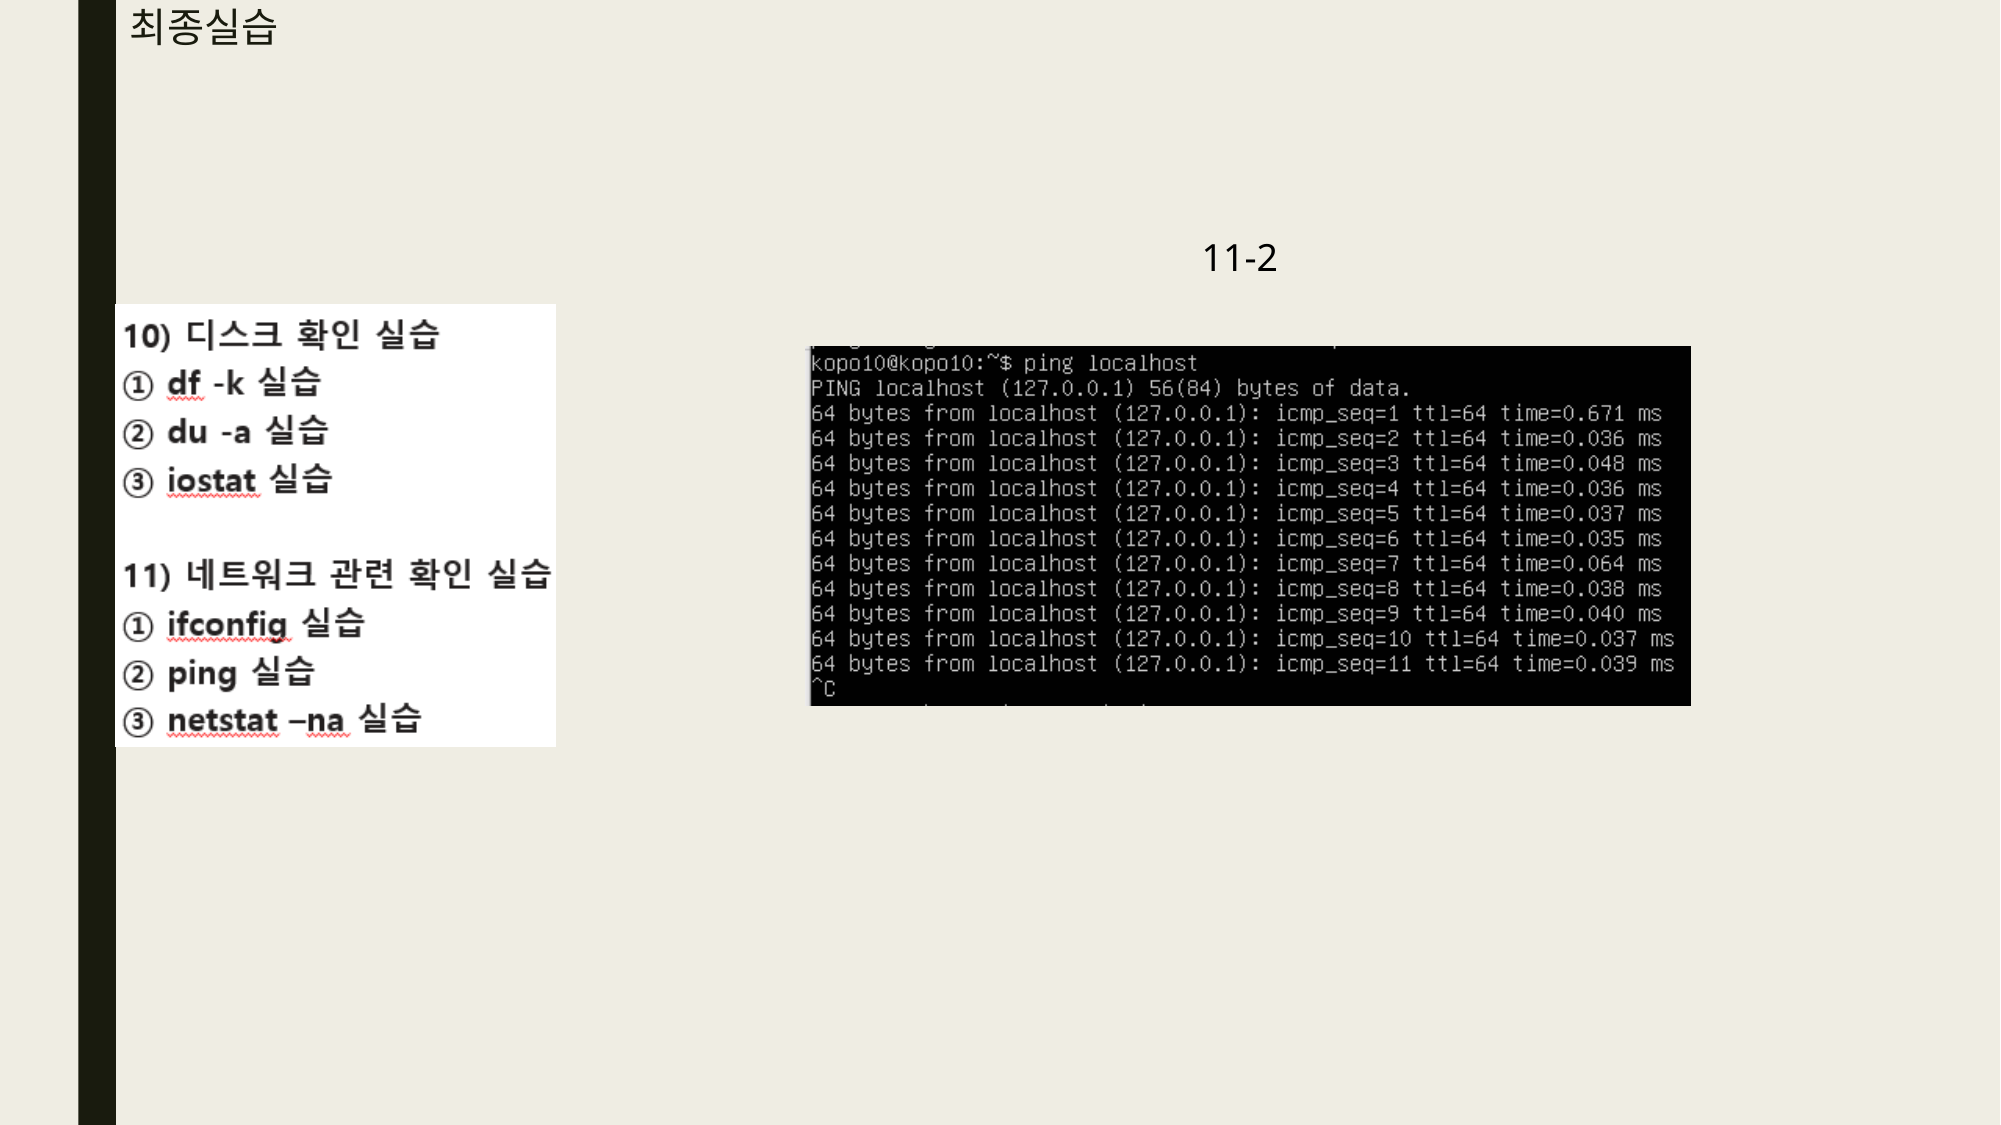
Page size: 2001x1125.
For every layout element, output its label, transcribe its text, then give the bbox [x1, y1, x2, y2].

title 최종실습 [115, 0, 1691, 59]
picture [115, 304, 556, 747]
text_box 11-2 [1186, 226, 1309, 287]
picture [805, 346, 1691, 706]
